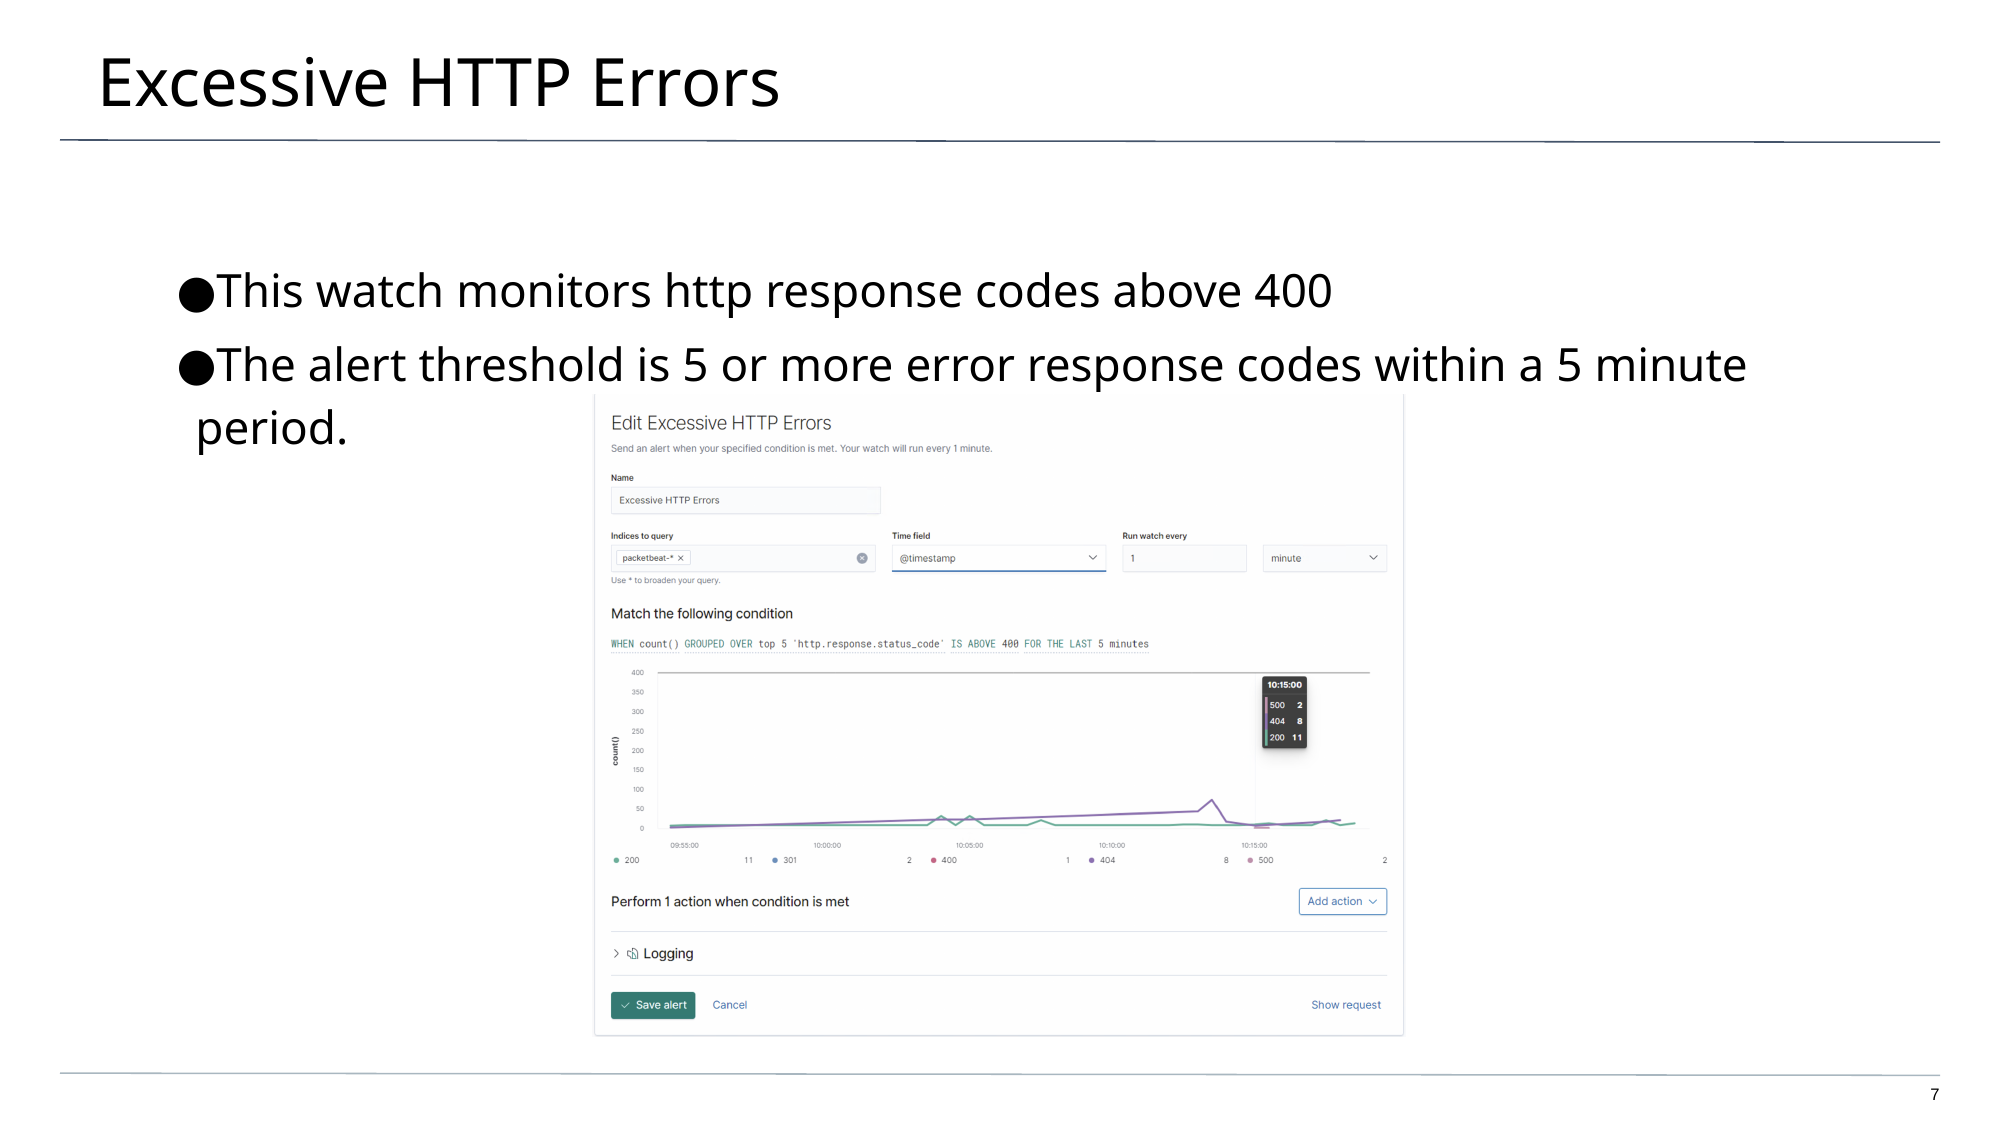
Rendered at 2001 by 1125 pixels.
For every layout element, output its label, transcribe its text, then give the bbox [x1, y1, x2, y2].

picture [592, 394, 1406, 1037]
list This watch monitors http response codes above 400 The alert threshold is 5 or more error response codes within a 5 minute period. [57, 188, 1940, 998]
slide_number ‹#› [1882, 1084, 1940, 1108]
title Excessive HTTP Errors [0, 0, 2000, 117]
